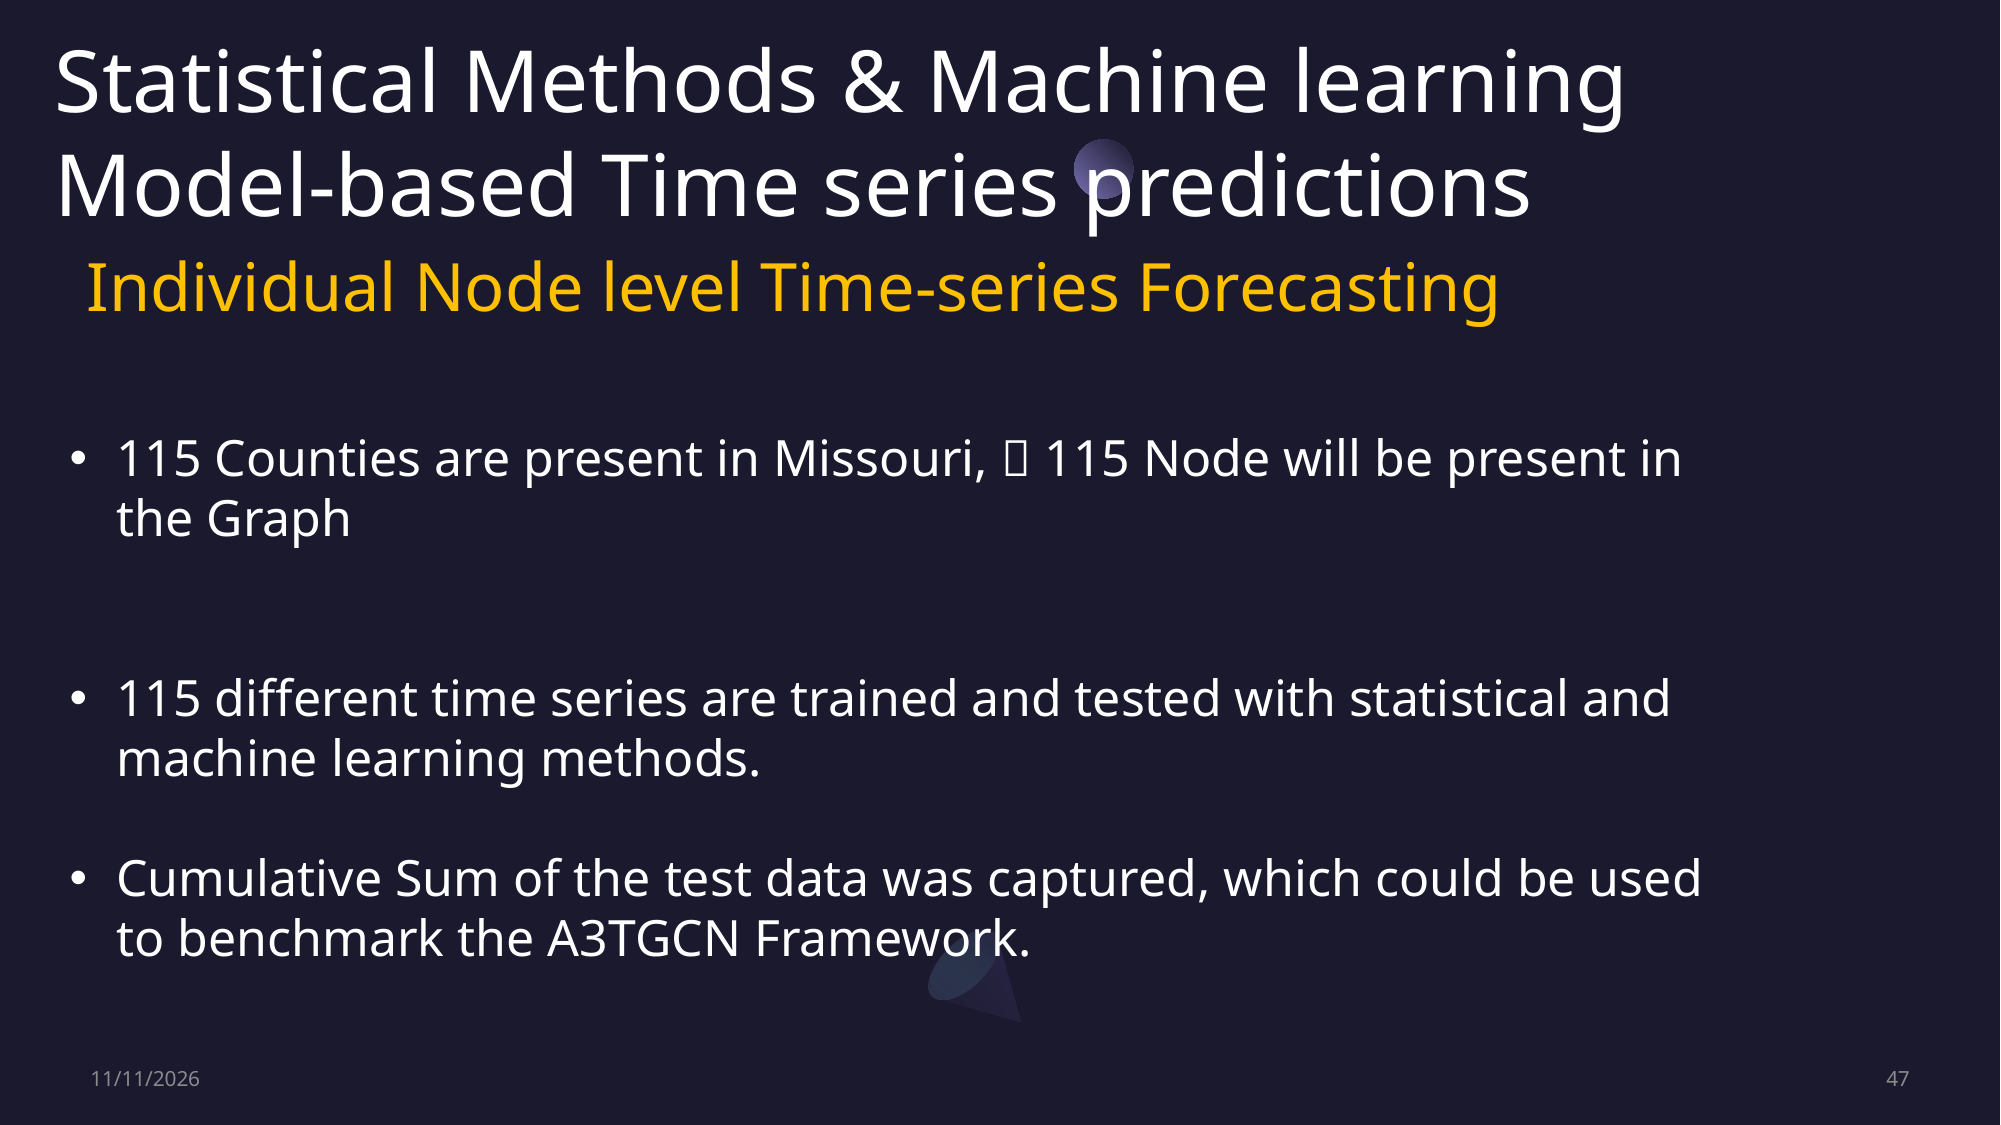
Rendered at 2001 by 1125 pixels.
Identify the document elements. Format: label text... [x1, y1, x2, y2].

text_box Statistical Methods & Machine learning Model-based Time series predictions [54, 23, 1831, 234]
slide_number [90, 1067, 522, 1093]
text_box 115 Counties are present in Missouri,  115 Node will be present in the Graph 115 different time series are trained and tested with statistical and machine learning methods. Cumulative Sum of the test data was captured, which could be used to benchmark the A3TGCN Framework. [54, 374, 1753, 1020]
slide_number 47 [1632, 1067, 1910, 1093]
text_box Individual Node level Time-series Forecasting [54, 236, 1707, 332]
